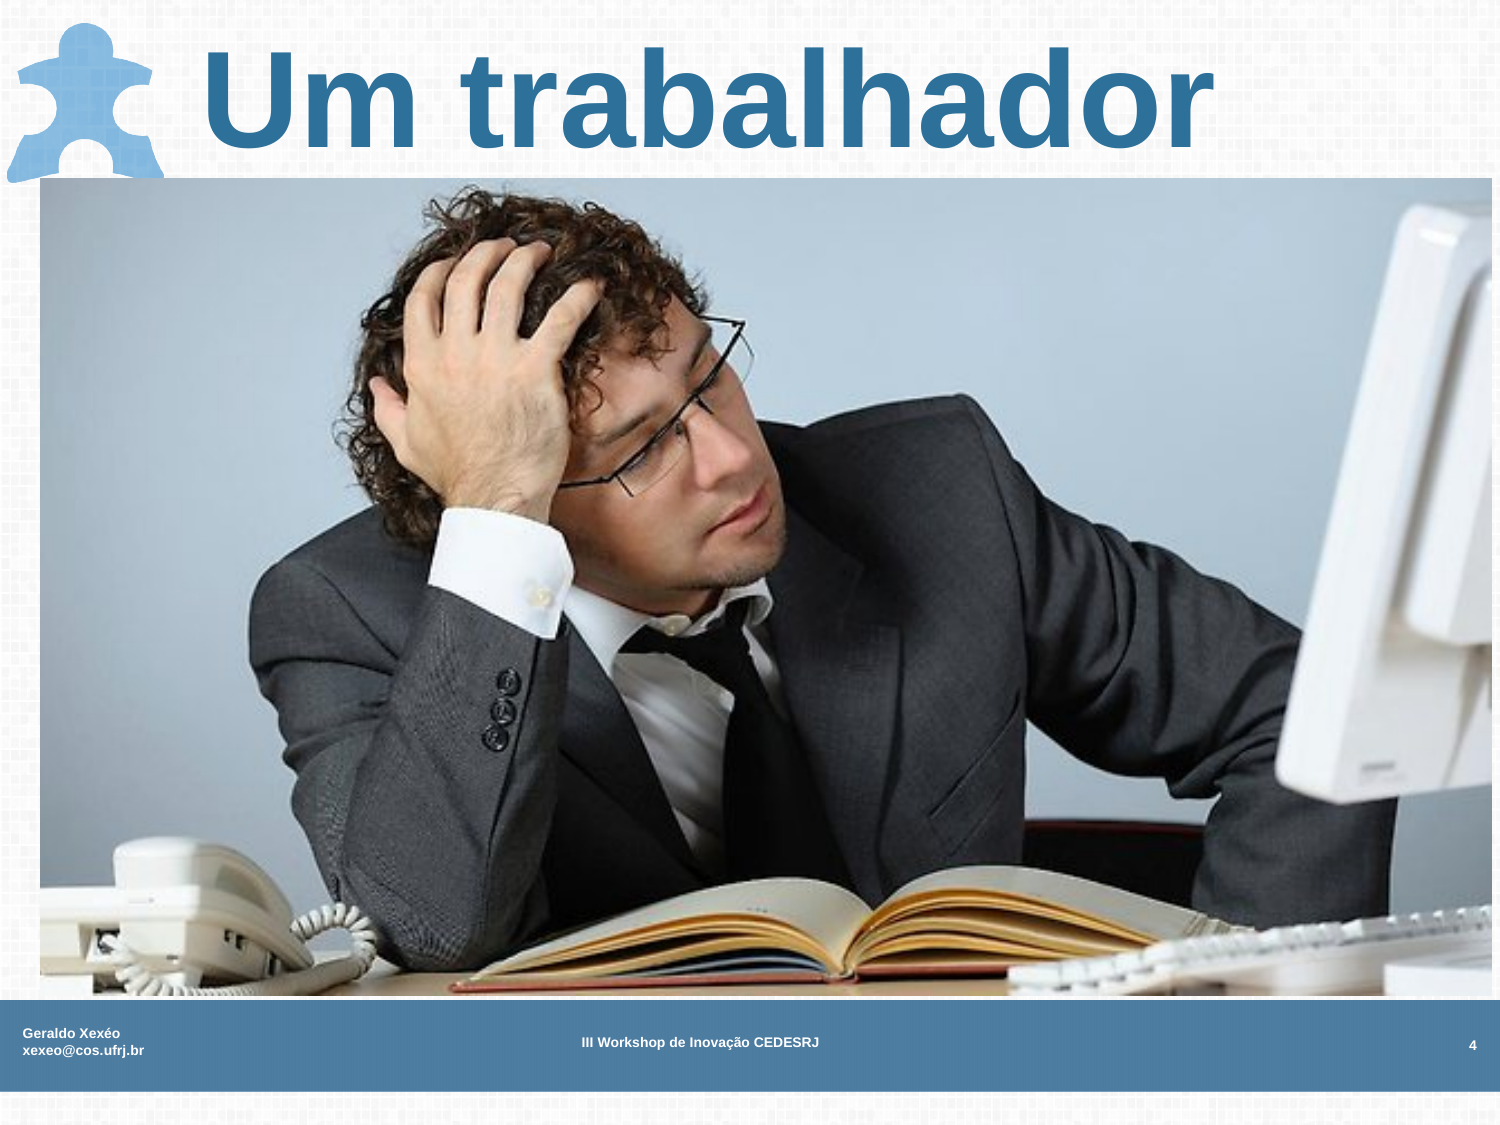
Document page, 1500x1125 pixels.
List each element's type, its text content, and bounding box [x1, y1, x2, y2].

title Um trabalhador [185, 11, 1481, 178]
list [40, 178, 1492, 996]
slide_number 4 [1297, 1021, 1492, 1069]
slide_number Geraldo Xexéo xexeo@cos.ufrj.br [7, 1017, 203, 1066]
footer III Workshop de Inovação CEDESRJ [483, 1017, 919, 1066]
picture [0, 0, 1500, 1125]
